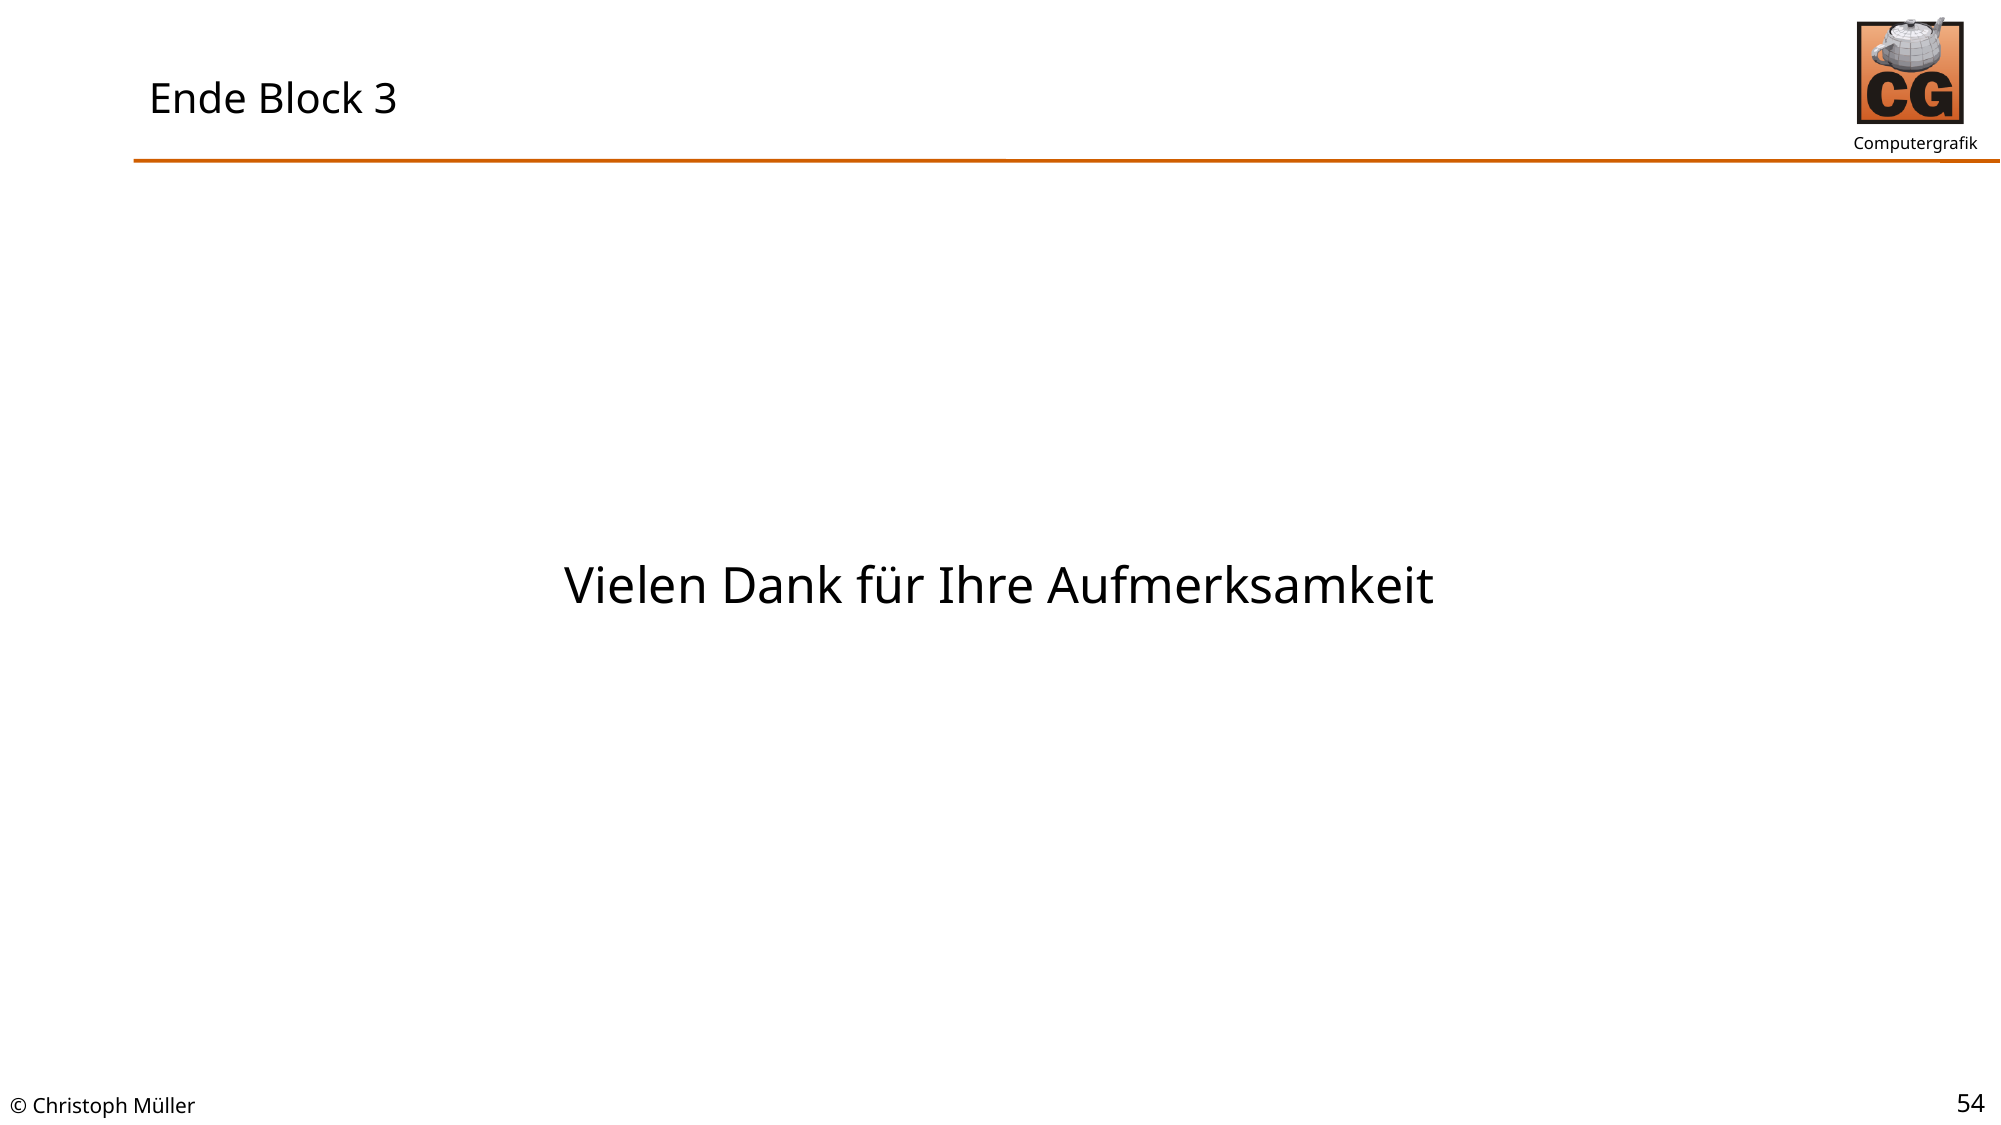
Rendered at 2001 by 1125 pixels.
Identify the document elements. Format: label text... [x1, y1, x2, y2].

list Vielen Dank für Ihre Aufmerksamkeit [133, 196, 1867, 1059]
picture [1850, 15, 1970, 130]
title Ende Block 3 [133, 42, 1457, 151]
